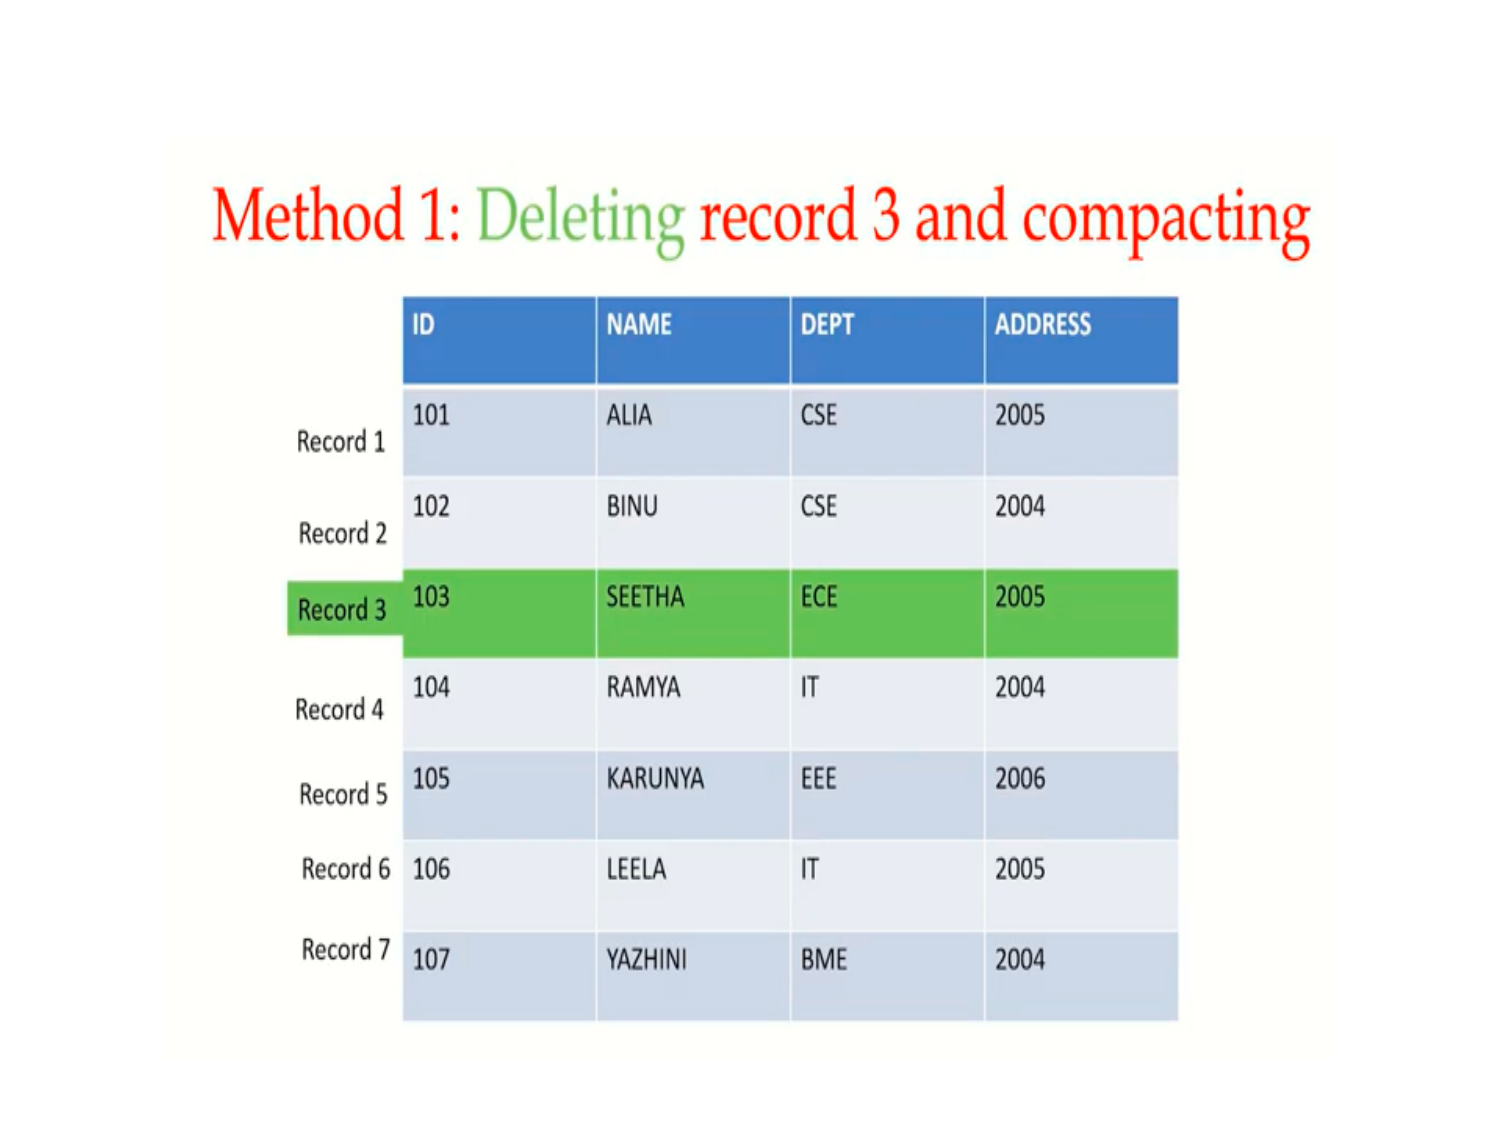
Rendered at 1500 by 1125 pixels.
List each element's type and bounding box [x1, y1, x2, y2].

list [164, 136, 1336, 1059]
